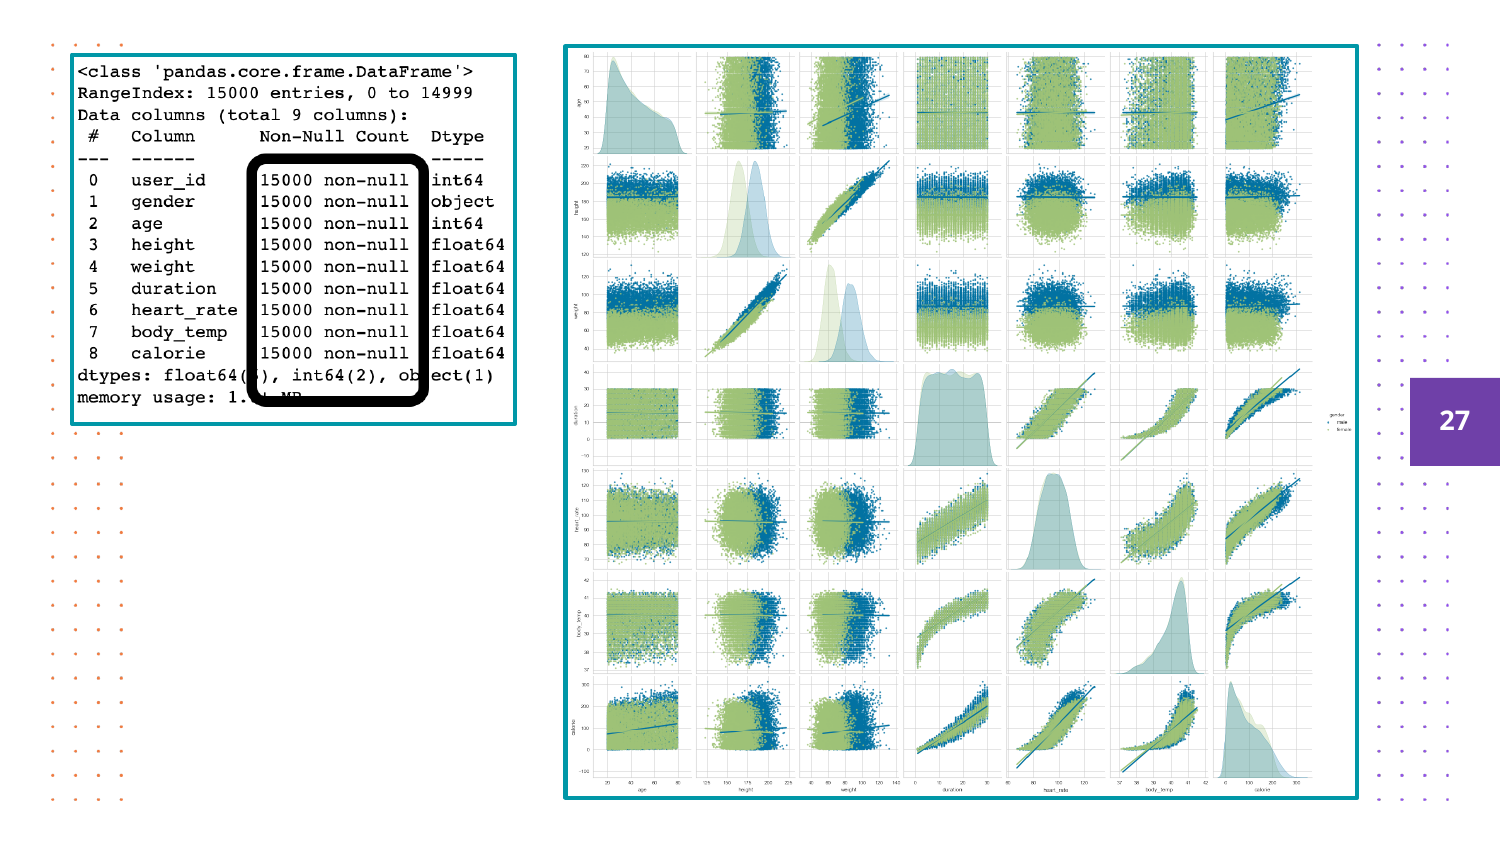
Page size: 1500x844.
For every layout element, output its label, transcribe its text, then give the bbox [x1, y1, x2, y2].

picture [51, 43, 136, 801]
picture [73, 47, 1356, 844]
picture [1363, 43, 1449, 801]
slide_number 27 [1410, 377, 1500, 466]
